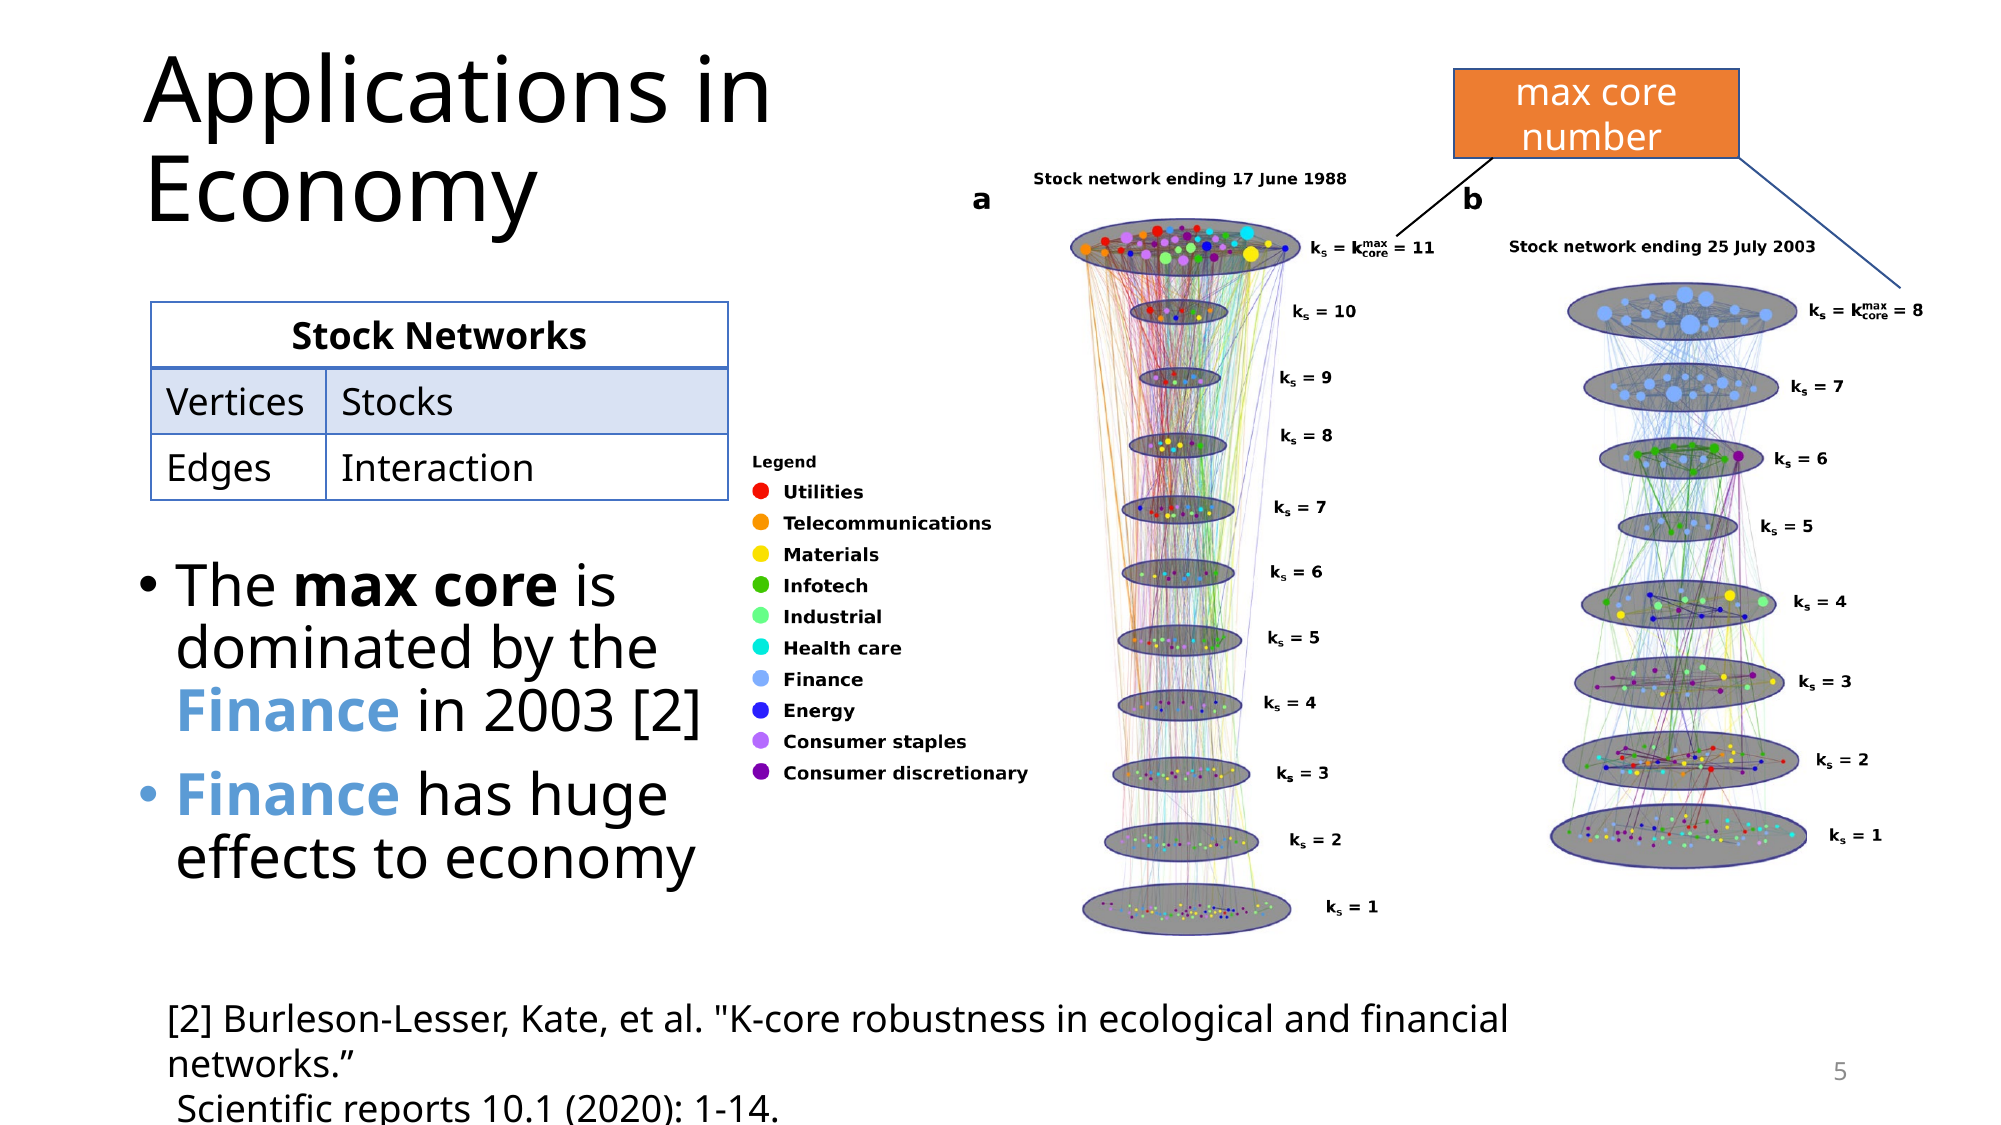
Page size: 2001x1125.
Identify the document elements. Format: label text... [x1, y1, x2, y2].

text_box [2] Burleson-Lesser, Kate, et al. "K-core robustness in ecological and financial networks.” Scientific reports 10.1 (2020): 1-14. [151, 986, 1687, 1125]
text_box max core number [1453, 68, 1740, 147]
table_cell Interaction [327, 435, 721, 499]
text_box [1396, 157, 1493, 237]
title Applications in Economy [128, 31, 928, 253]
list The max core is dominated by the Finance in 2003 [2] Finance has huge effects to economy [123, 548, 721, 943]
table_header Stock Networks [152, 303, 721, 366]
table_cell Stocks [327, 370, 721, 433]
table_cell Edges [152, 435, 325, 499]
slide_number 5 [1687, 1042, 1863, 1103]
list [721, 147, 1953, 950]
table_cell Vertices [152, 370, 325, 433]
